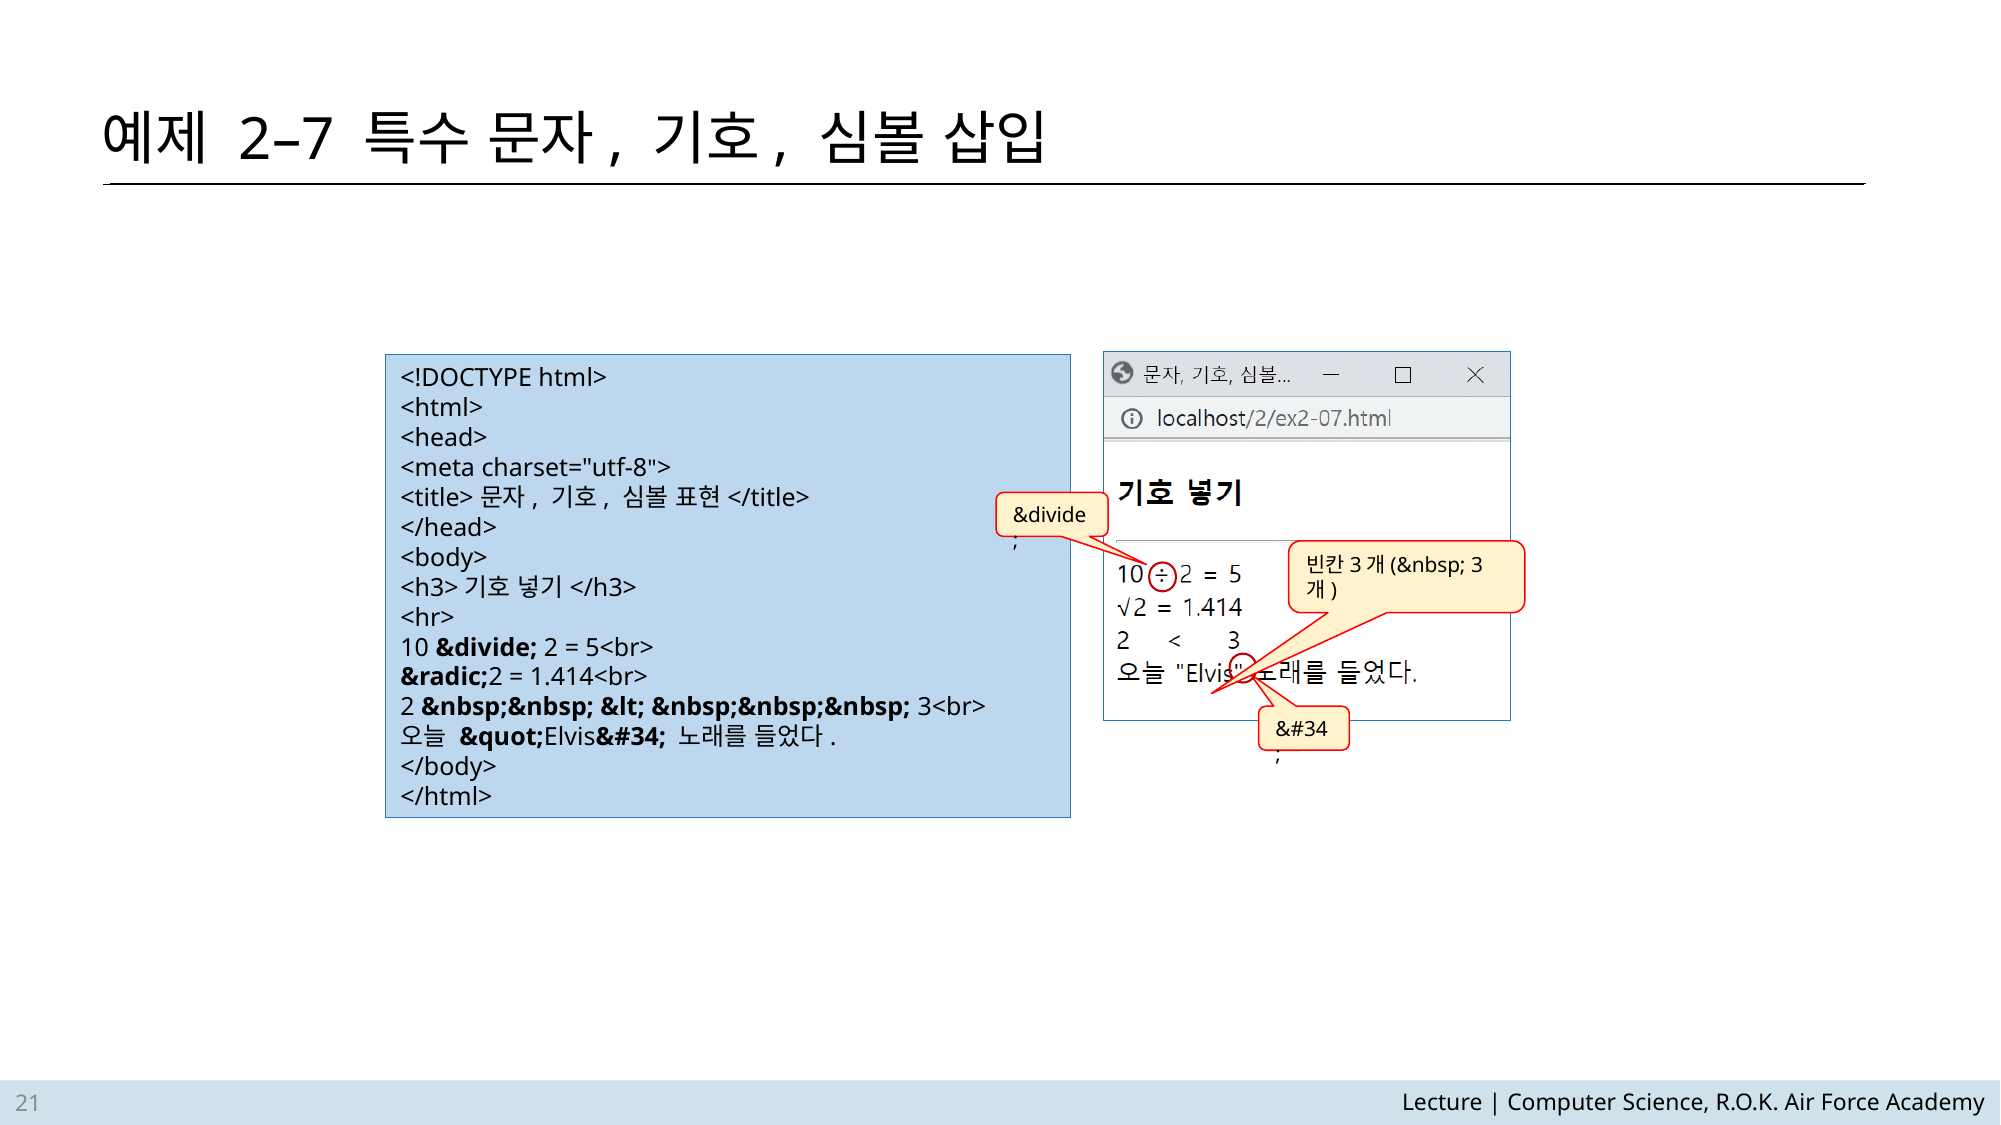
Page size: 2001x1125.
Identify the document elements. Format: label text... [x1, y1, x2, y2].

picture [1103, 351, 1511, 720]
text_box &divide; [996, 492, 1103, 551]
list 예제 2–7 특수 문자, 기호, 심볼 삽입 [90, 109, 1862, 172]
text_box 빈칸3개(&nbsp; 3개) [1511, 540, 1525, 613]
slide_number 21 [0, 1086, 114, 1123]
text_box <!DOCTYPE html> <html> <head> <meta charset="utf-8"> <title>문자, 기호, 심볼 표현</title> </head> <body> <h3>기호 넣기</h3> <hr> 10 &divide; 2 = 5<br> &radic;2 = 1.414<br> 2 &nbsp;&nbsp; &lt; &nbsp;&nbsp;&nbsp; 3<br> 오늘 &quot;Elvis&#34; 노래를 들었다. </body> </html> [385, 354, 1071, 818]
text_box &#34; [1258, 720, 1350, 751]
